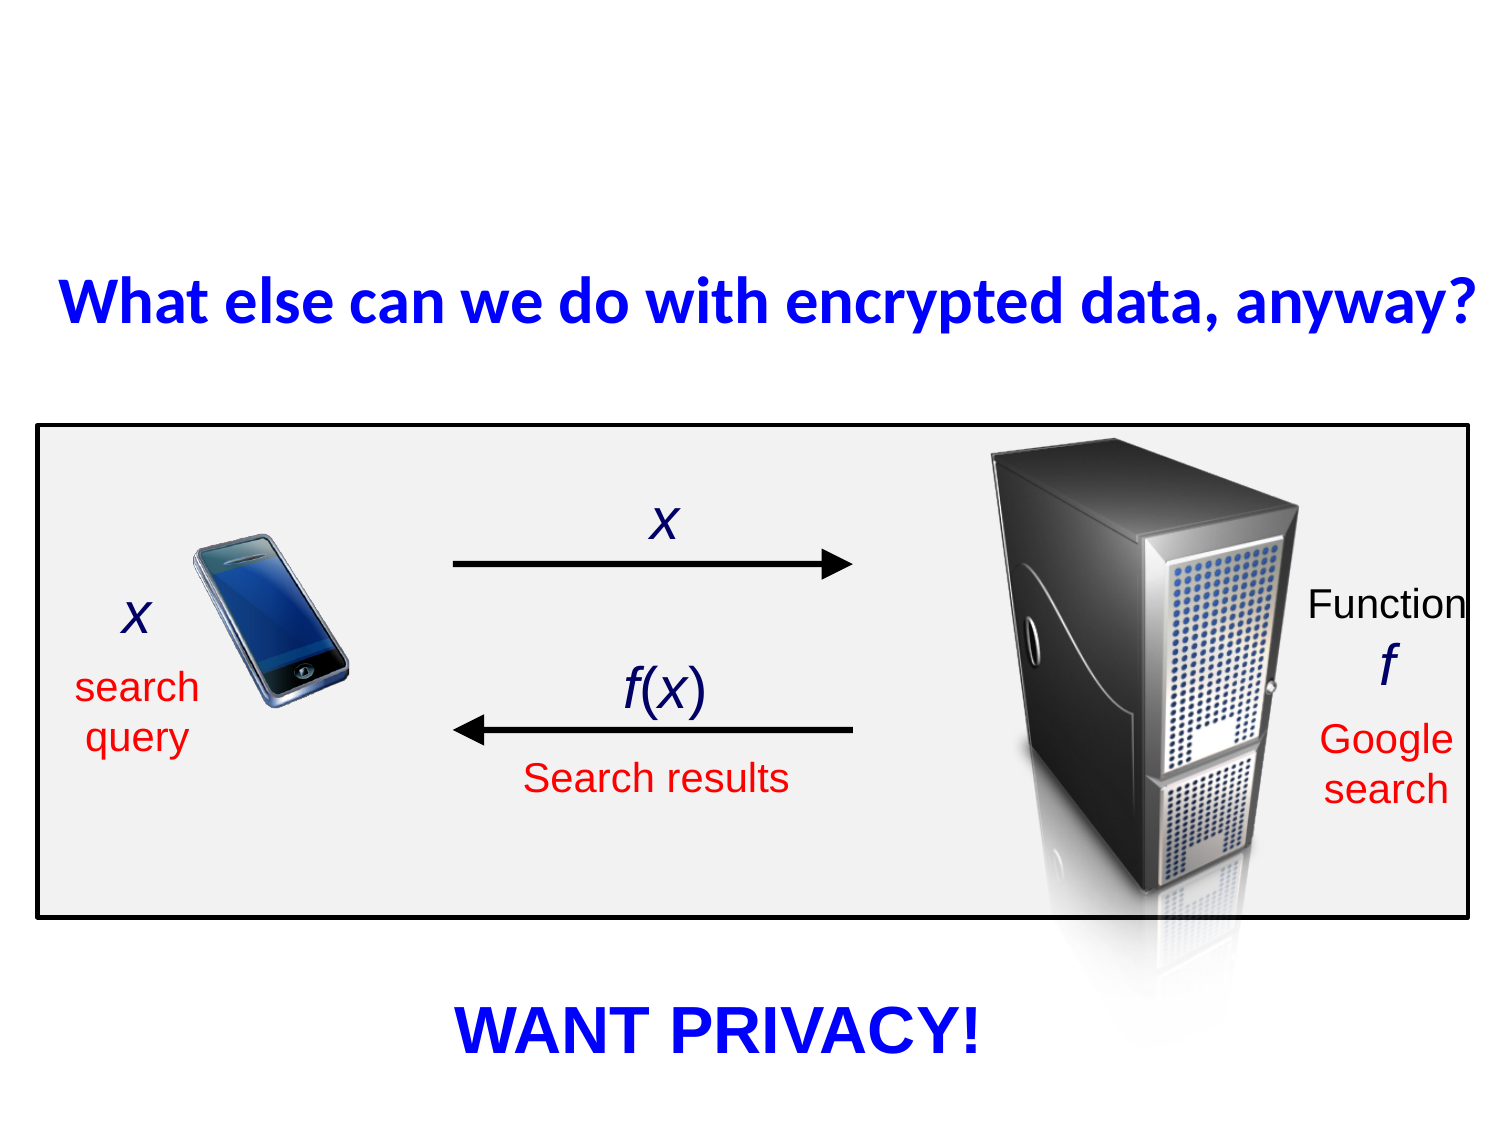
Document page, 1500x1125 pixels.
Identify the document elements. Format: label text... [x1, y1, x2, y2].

text_box WANT PRIVACY! [199, 979, 1238, 1075]
text_box What else can we do with encrypted data, anyway? [0, 249, 1500, 363]
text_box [37, 424, 1500, 918]
picture [990, 437, 1301, 1051]
